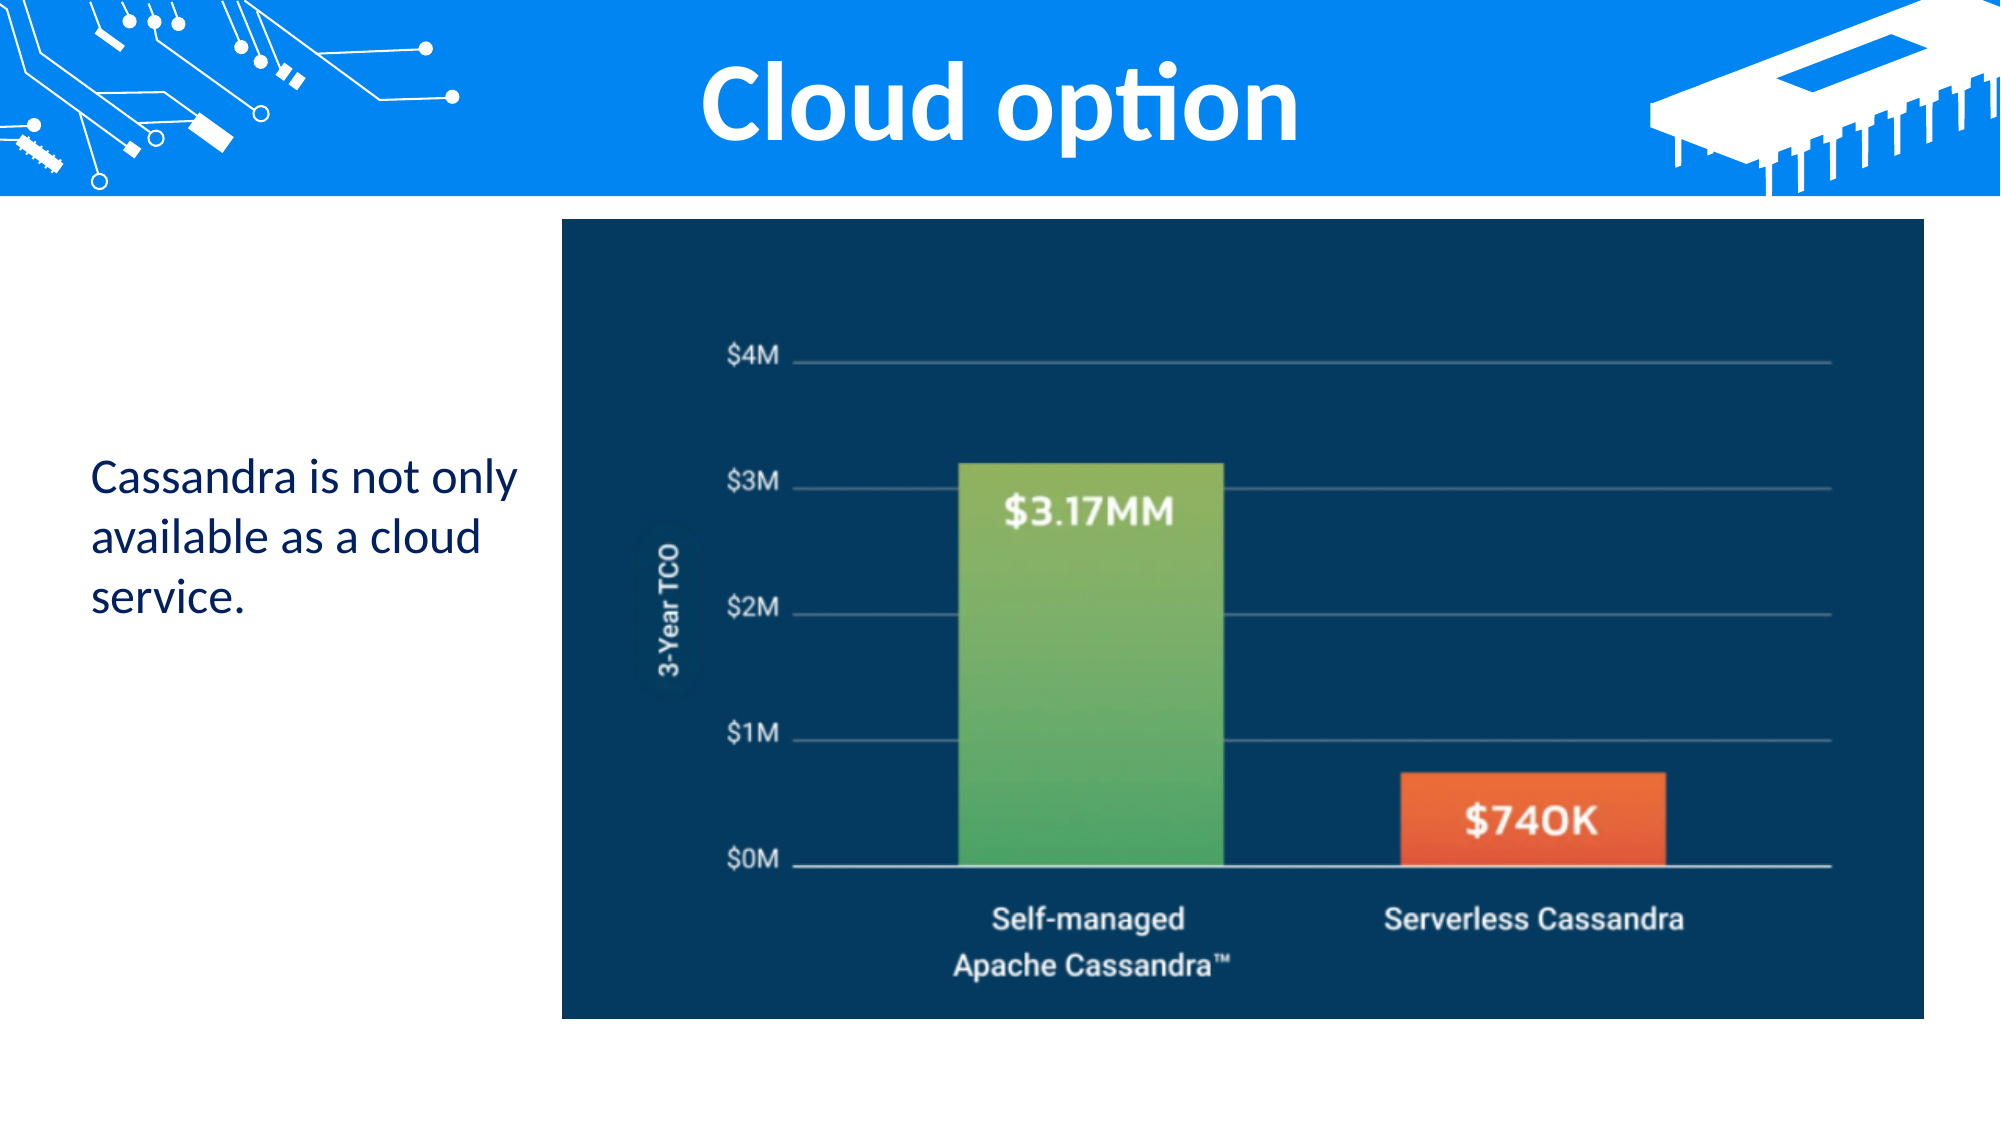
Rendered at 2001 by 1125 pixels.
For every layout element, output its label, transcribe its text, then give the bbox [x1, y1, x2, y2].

picture [562, 219, 1924, 1019]
list Cloud option [53, 44, 1952, 164]
text_box Cassandra is not only available as a cloud service. [76, 436, 562, 631]
